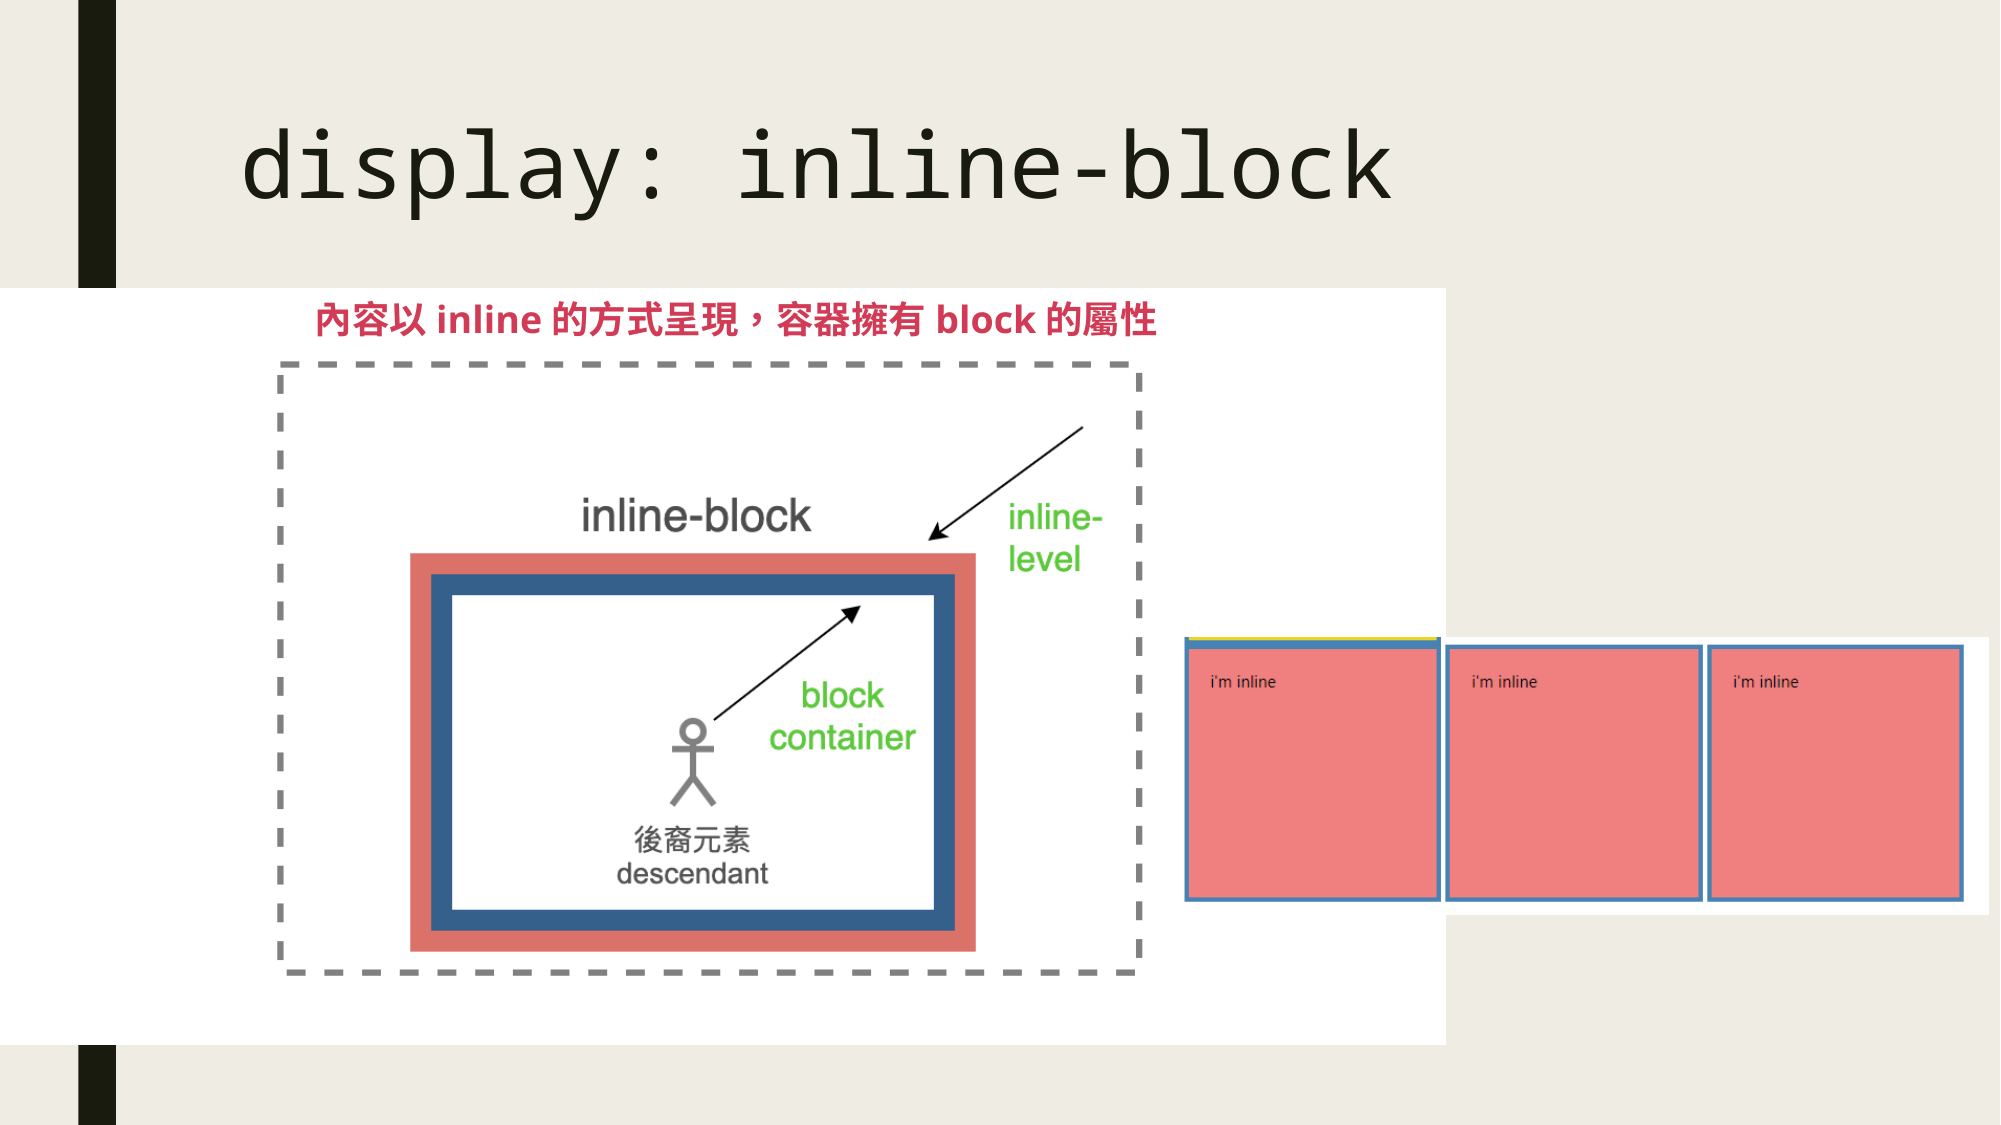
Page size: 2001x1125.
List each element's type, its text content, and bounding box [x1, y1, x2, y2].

title display: inline-block [225, 112, 1800, 236]
picture [0, 288, 1989, 1045]
